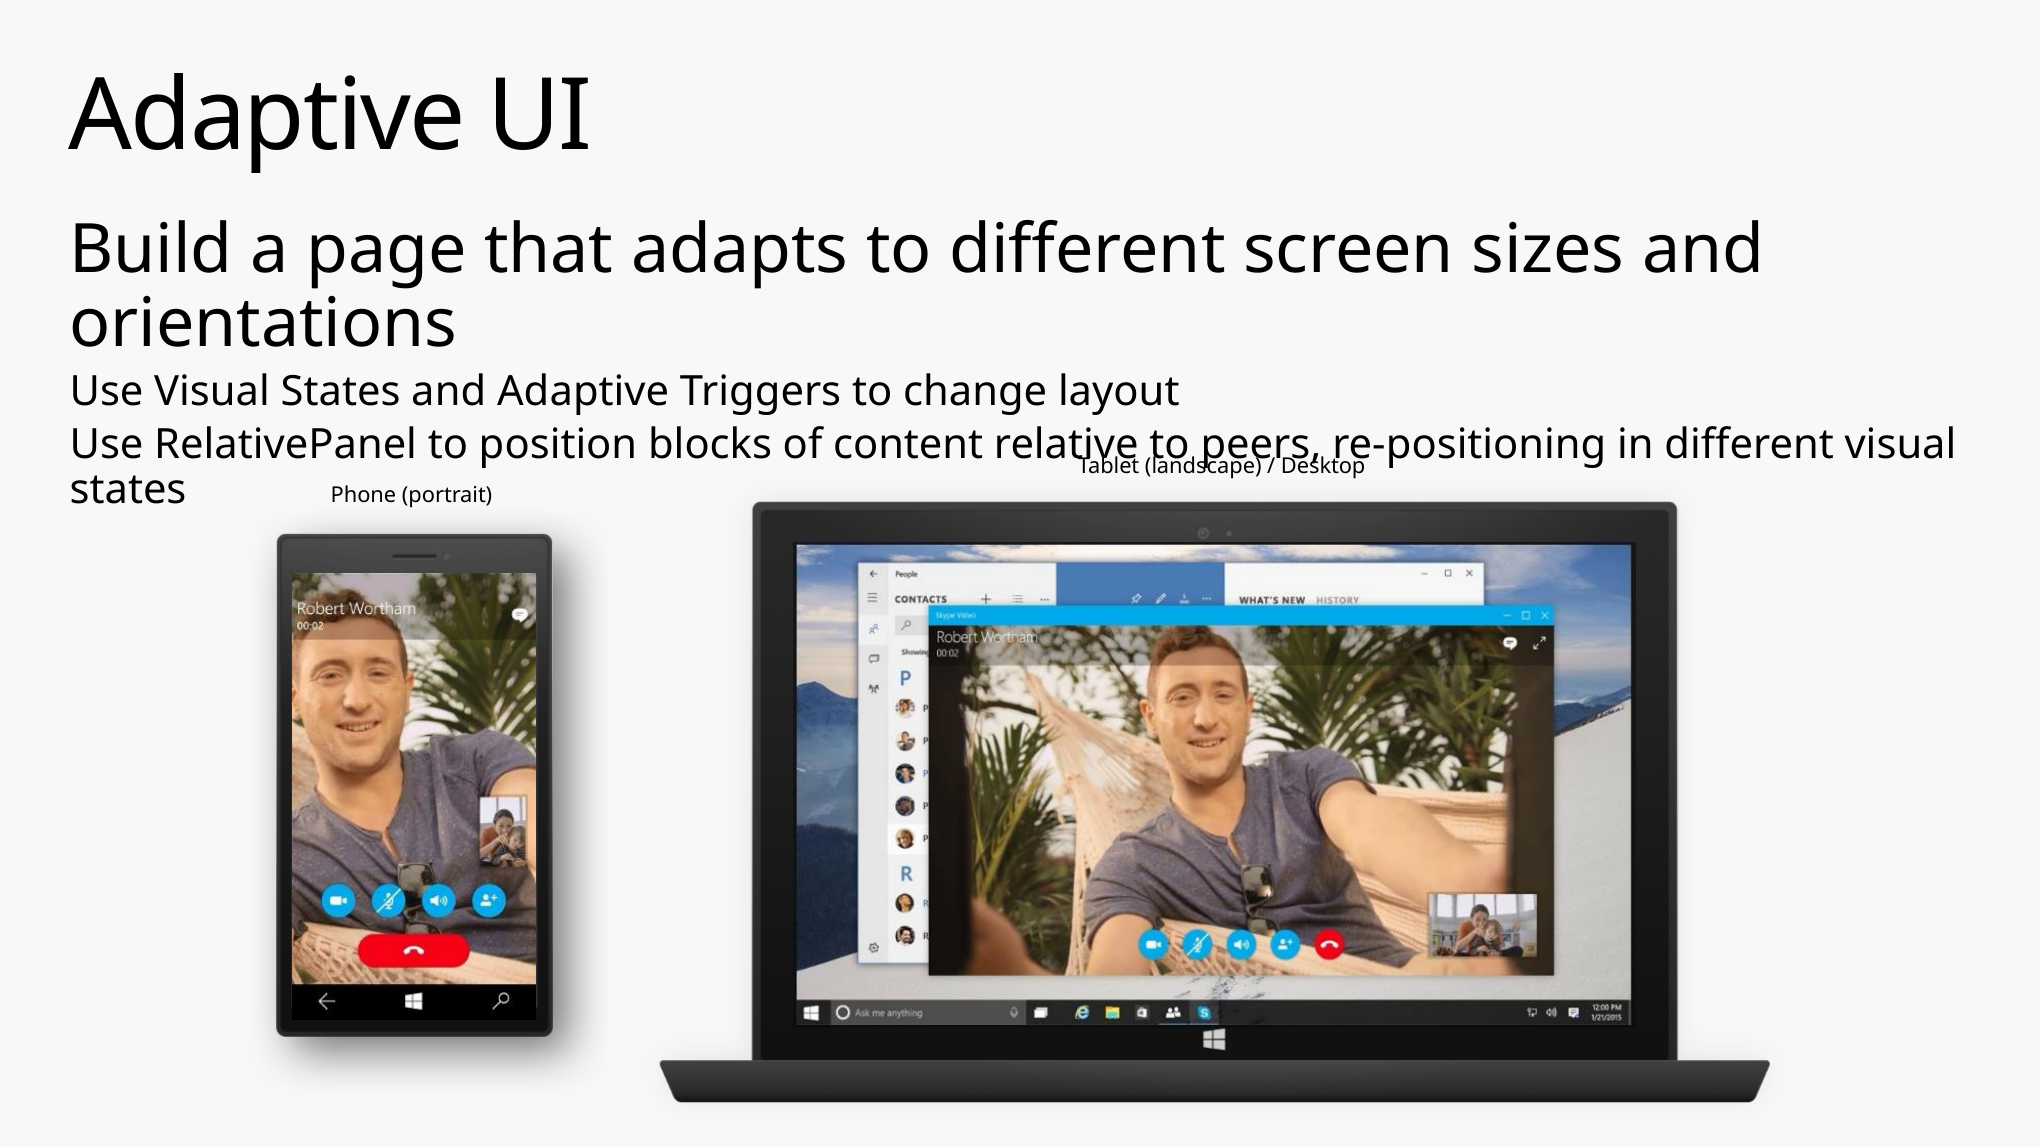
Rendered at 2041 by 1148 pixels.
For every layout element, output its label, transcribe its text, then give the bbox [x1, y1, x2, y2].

title Adaptive UI [45, 48, 1996, 198]
text_box Tablet (landscape) / Desktop [808, 446, 1636, 484]
picture [275, 533, 553, 1038]
list Build a page that adapts to different screen sizes and orientations Use Visual States and Adaptive Triggers to change layout Use RelativePanel to position blocks of content relative to peers, re-positioning in different visual states [45, 198, 1996, 470]
text_box Phone (portrait) [261, 474, 562, 513]
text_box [659, 501, 1771, 1103]
